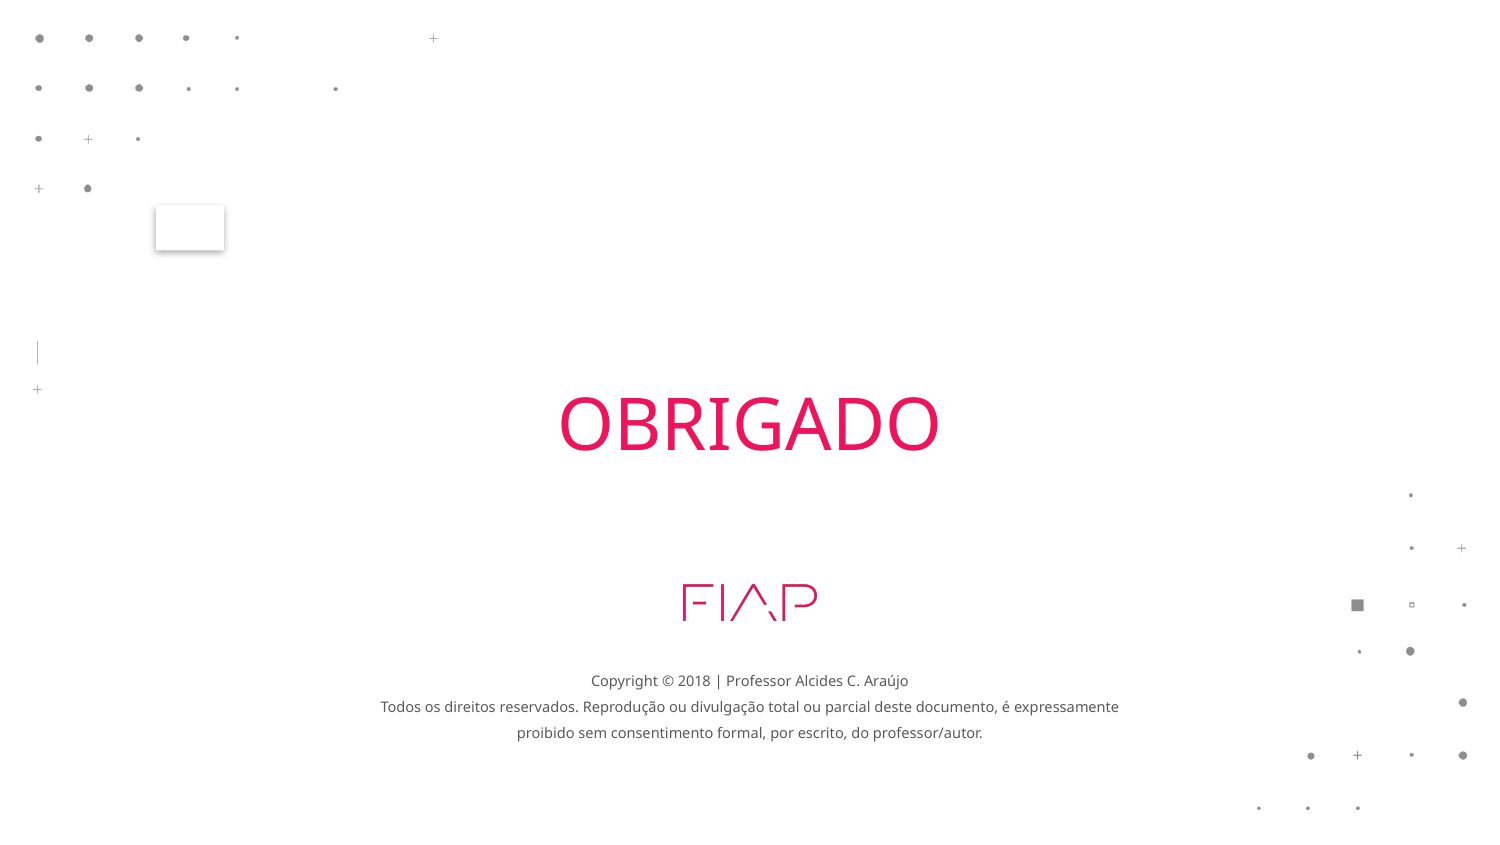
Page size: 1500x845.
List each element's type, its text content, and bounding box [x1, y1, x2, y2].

text_box Copyright © 2018 | Professor Alcides C. Araújo Todos os direitos reservados. Reprodução ou divulgação total ou parcial deste documento, é expressamente proibido sem consentimento formal, por escrito, do professor/autor. [365, 655, 1135, 749]
picture [33, 34, 1467, 810]
text_box OBRIGADO [354, 370, 1146, 473]
